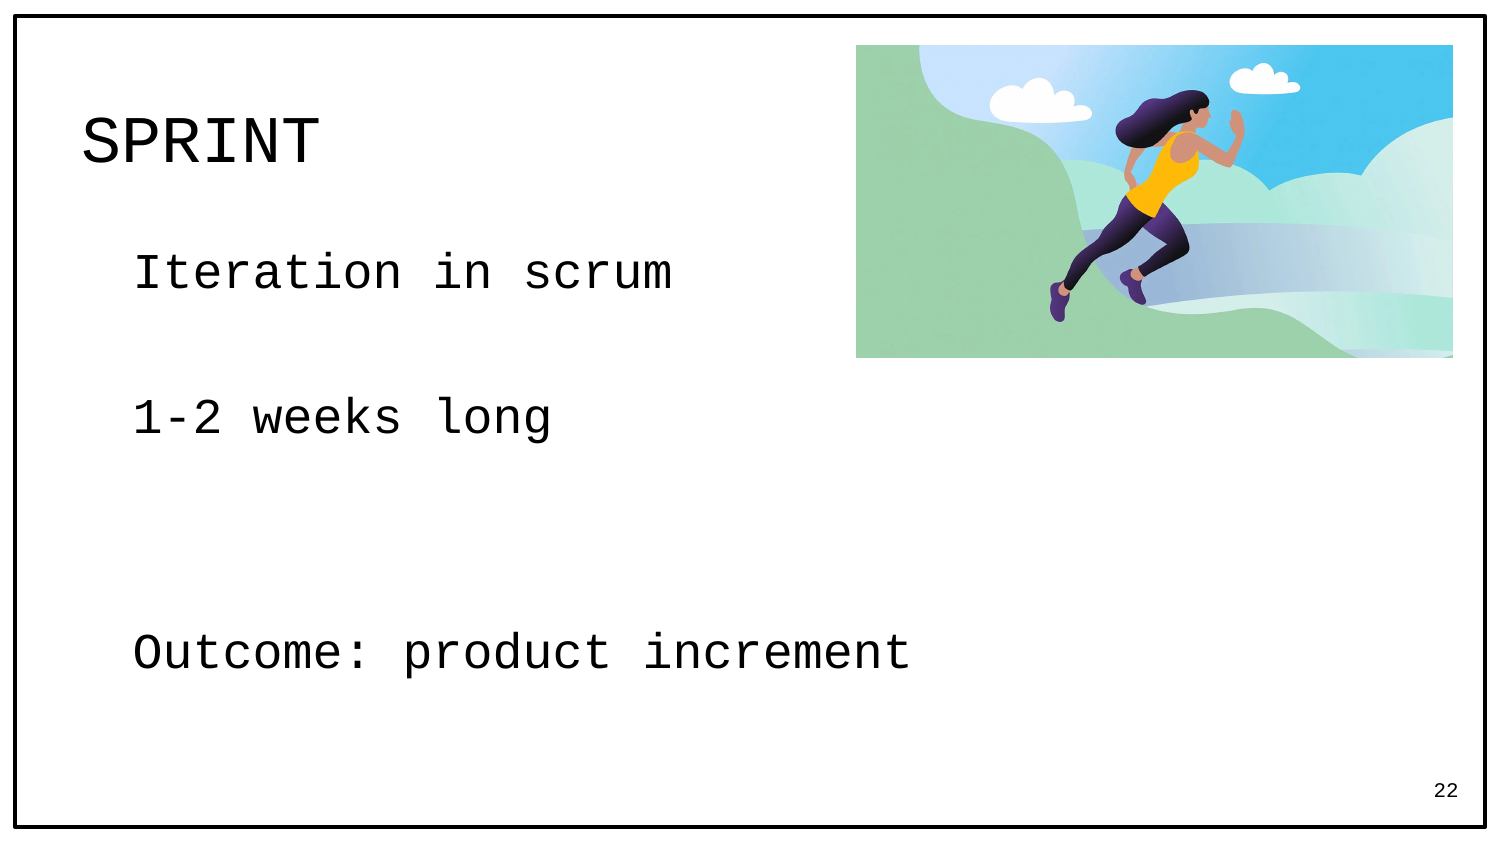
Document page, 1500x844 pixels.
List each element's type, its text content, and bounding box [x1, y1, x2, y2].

list Iteration in scrum 1-2 weeks long Outcome: product increment [42, 223, 1002, 821]
picture [0, 0, 1500, 844]
slide_number 22 [1398, 761, 1474, 810]
title SPRINT [66, 81, 850, 149]
